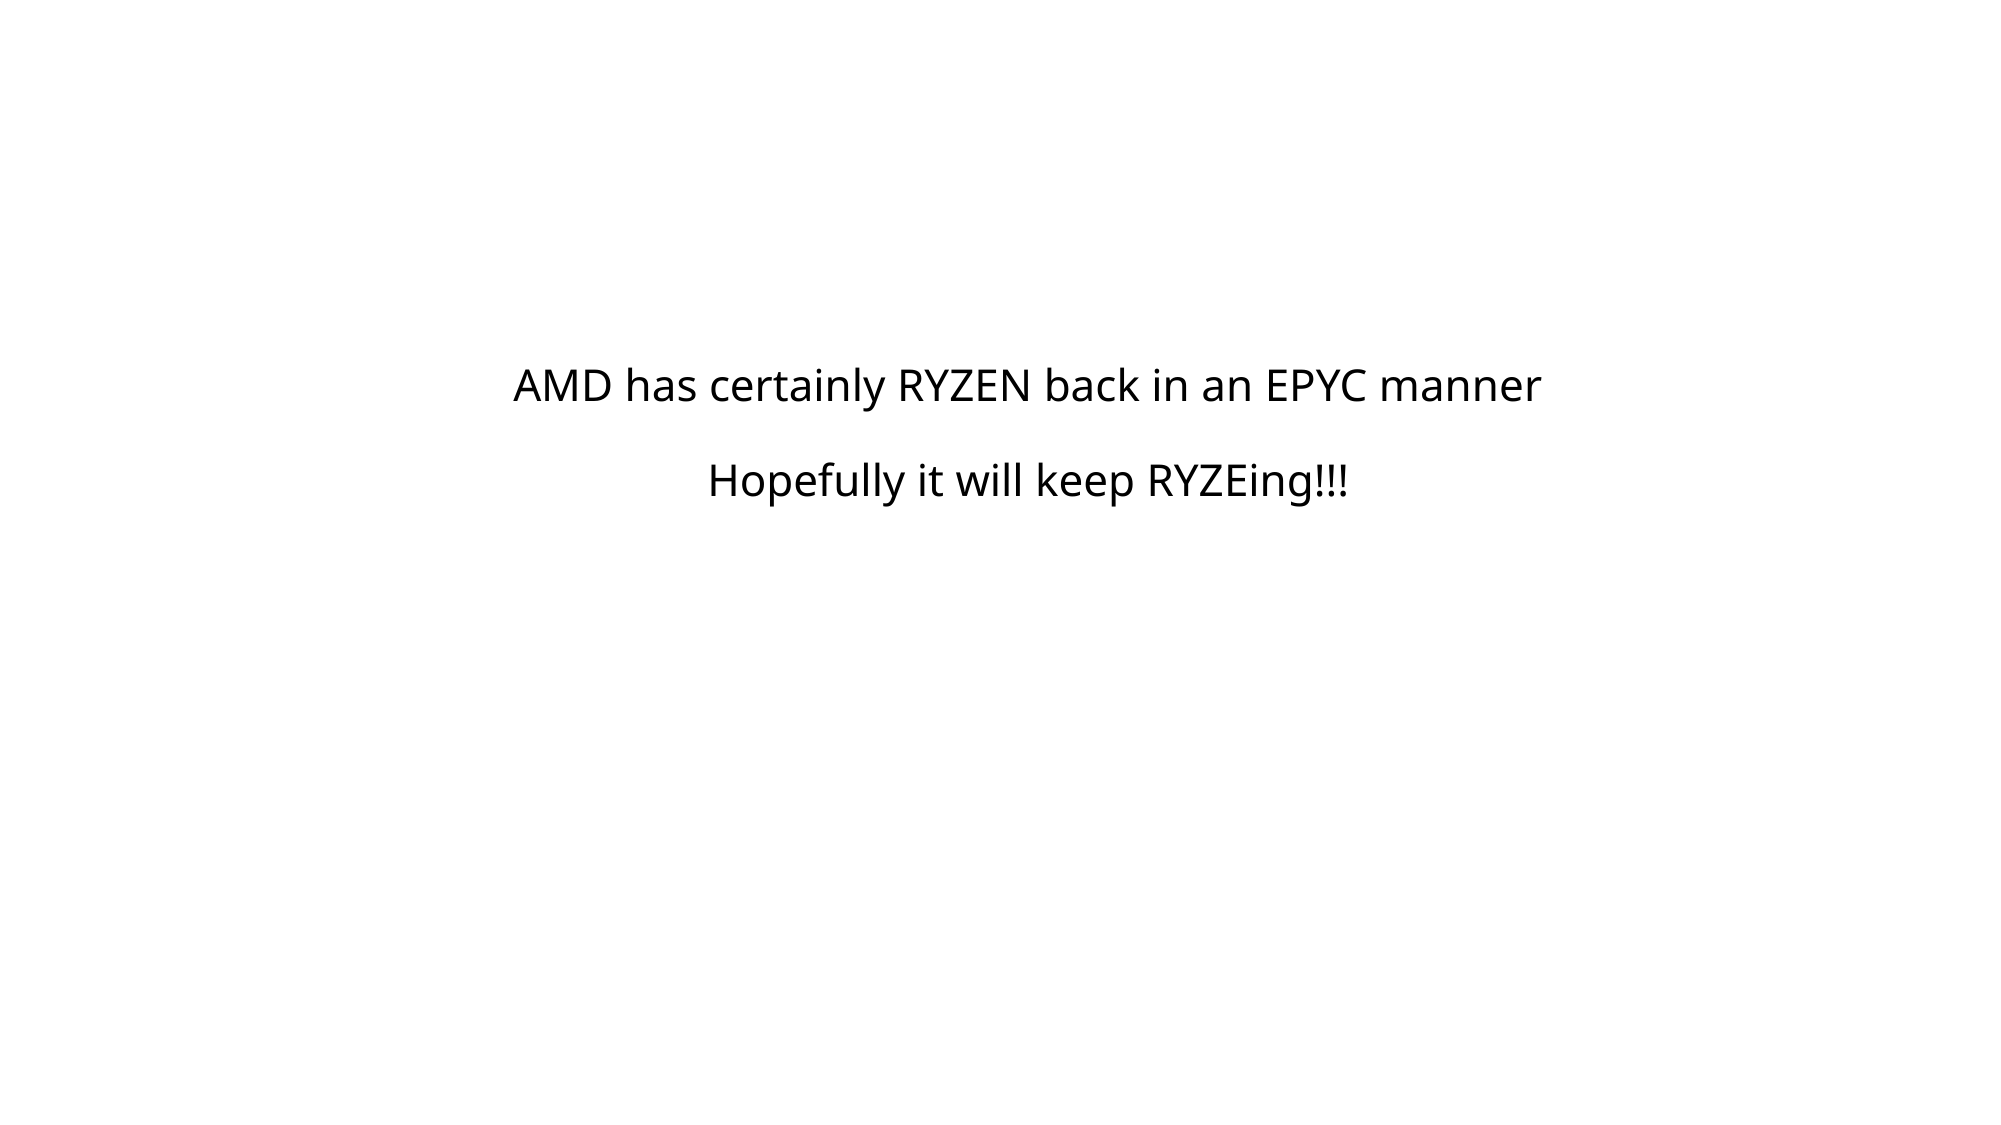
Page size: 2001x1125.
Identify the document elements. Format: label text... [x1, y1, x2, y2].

title AMD has certainly RYZEN back in an EPYC manner Hopefully it will keep RYZEing!!! [166, 353, 1892, 617]
